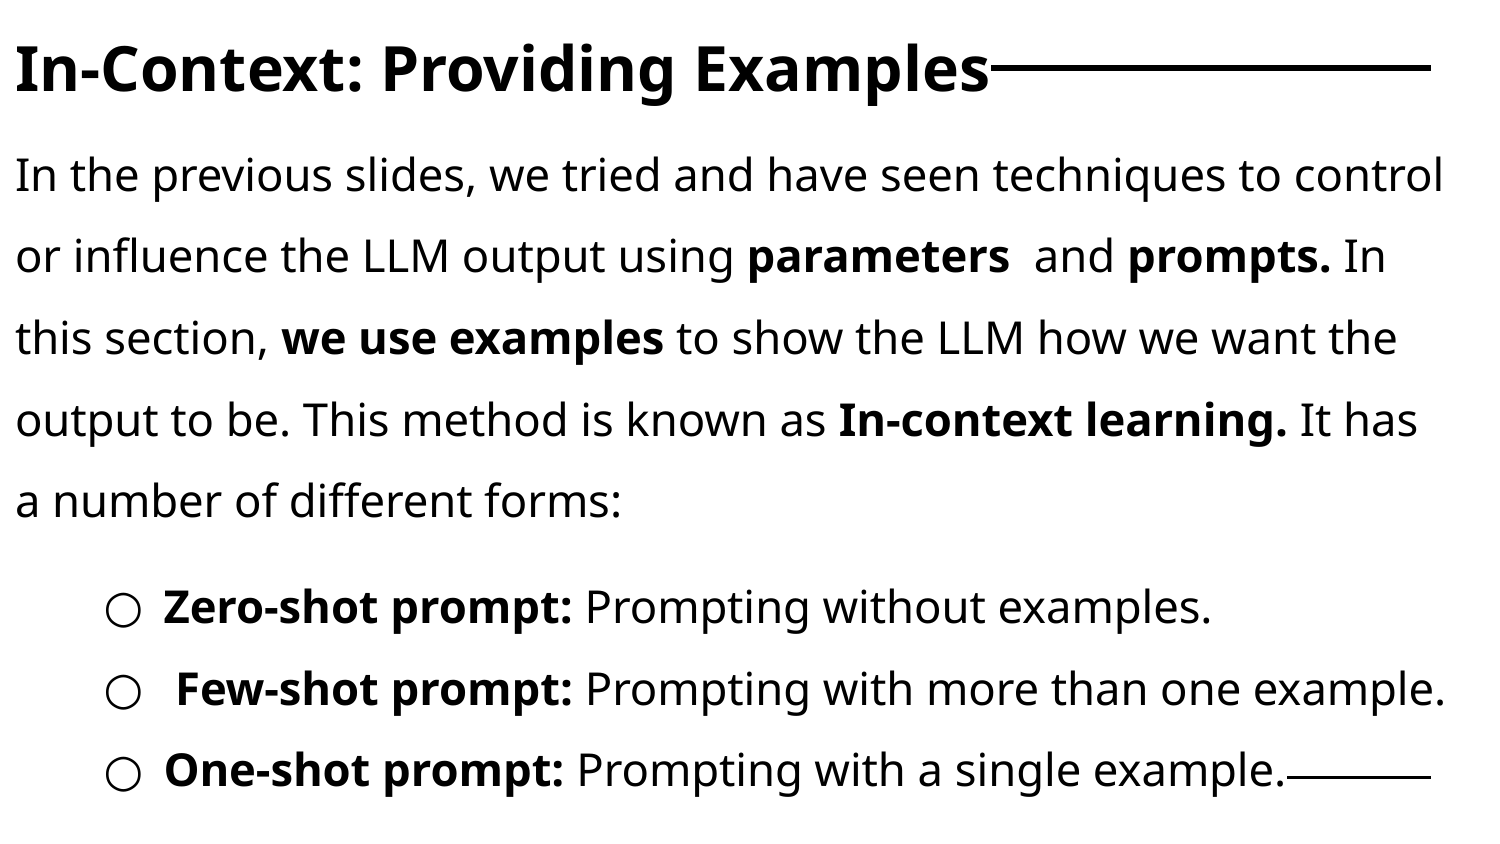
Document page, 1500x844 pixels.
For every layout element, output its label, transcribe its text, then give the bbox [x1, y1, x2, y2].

list In the previous slides, we tried and have seen techniques to control or influence the LLM output using parameters and prompts. In this section, we use examples to show the LLM how we want the output to be. This method is known as In-context learning. It has a number of different forms: Zero-shot prompt: Prompting without examples. Few-shot prompt: Prompting with more than one example. One-shot prompt: Prompting with a single example. [0, 104, 1464, 830]
title In-Context: Providing Examples [0, 13, 1261, 104]
